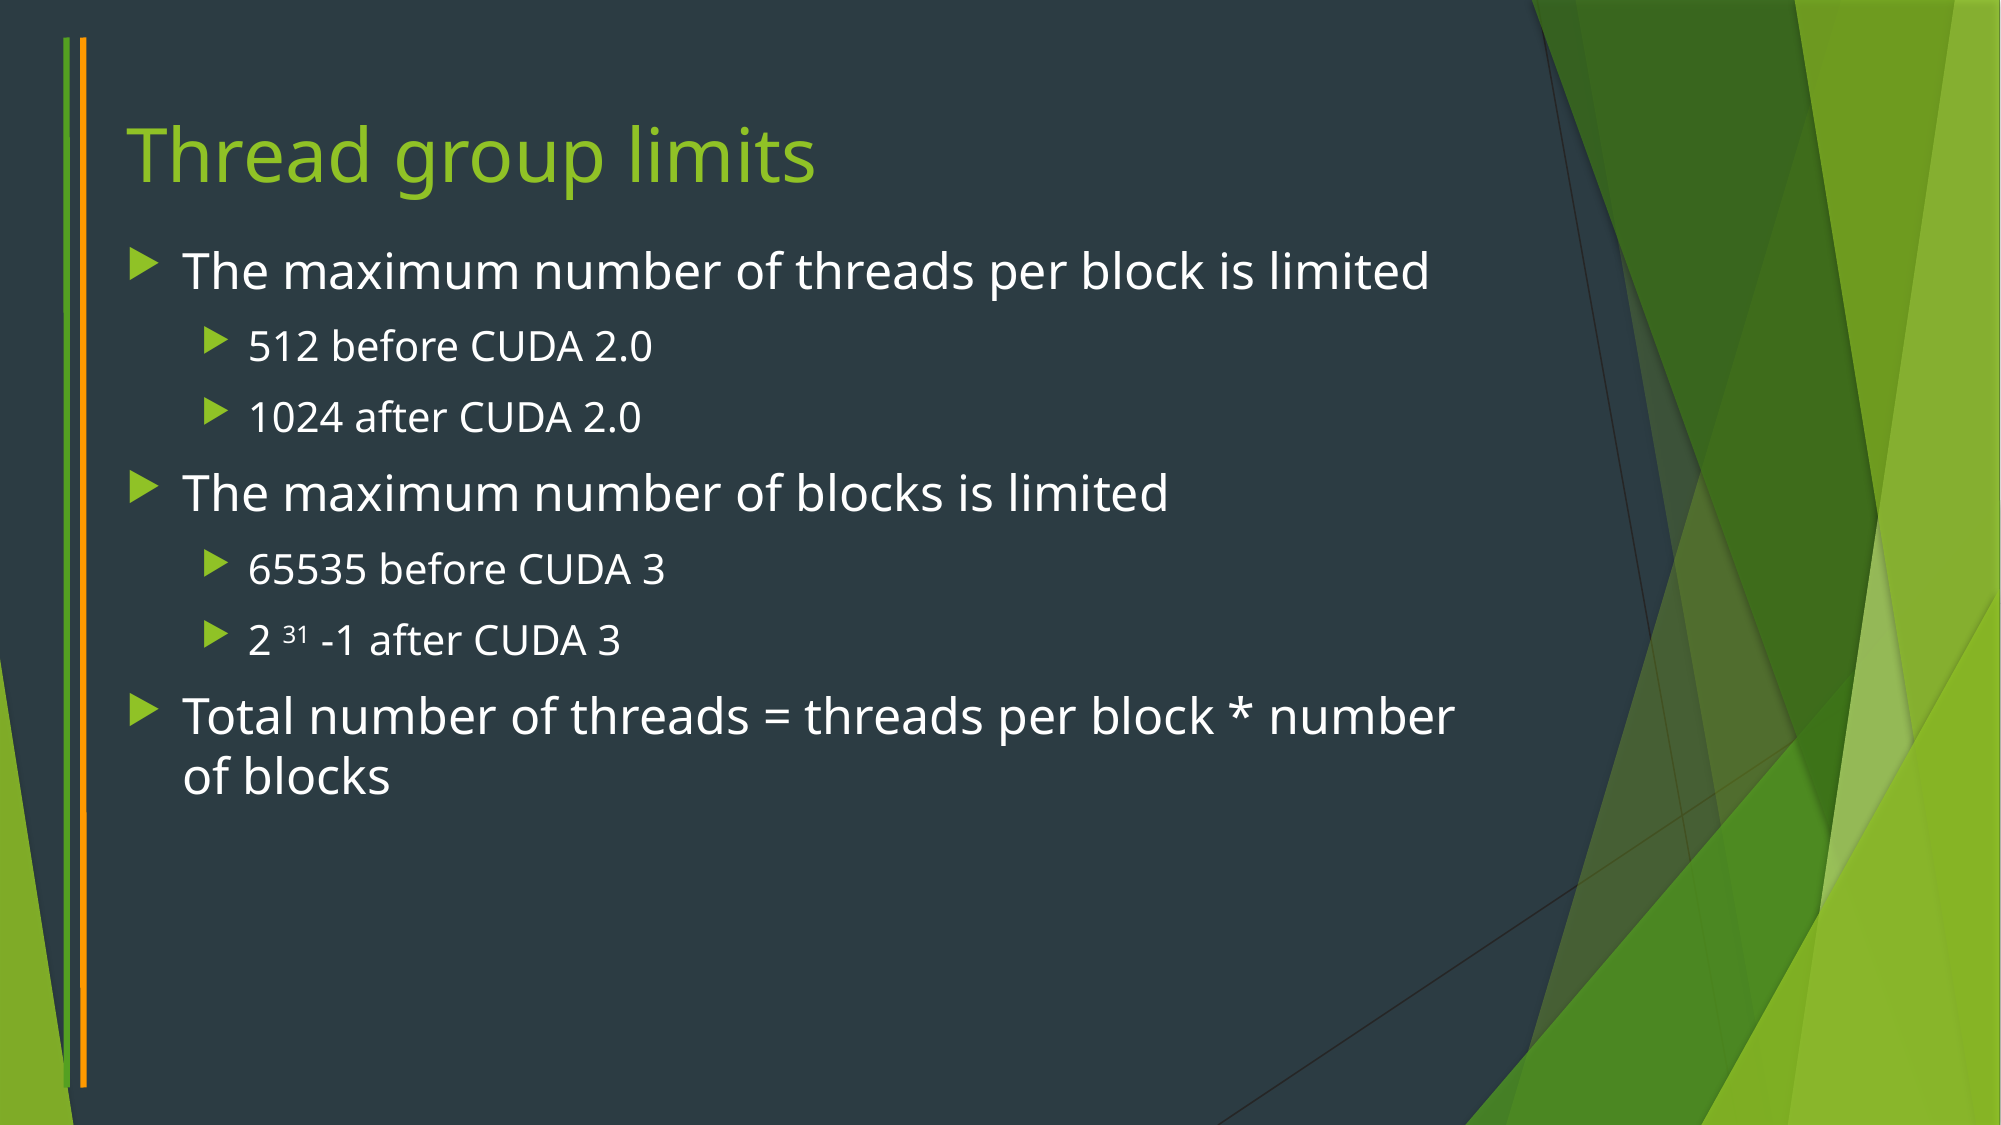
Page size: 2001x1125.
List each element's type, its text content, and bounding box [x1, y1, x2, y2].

list The maximum number of threads per block is limited 512 before CUDA 2.0 1024 after CUDA 2.0 The maximum number of blocks is limited 65535 before CUDA 3 2 31 -1 after CUDA 3 Total number of threads = threads per block * number of blocks [111, 231, 1522, 991]
title Thread group limits [111, 99, 1522, 231]
